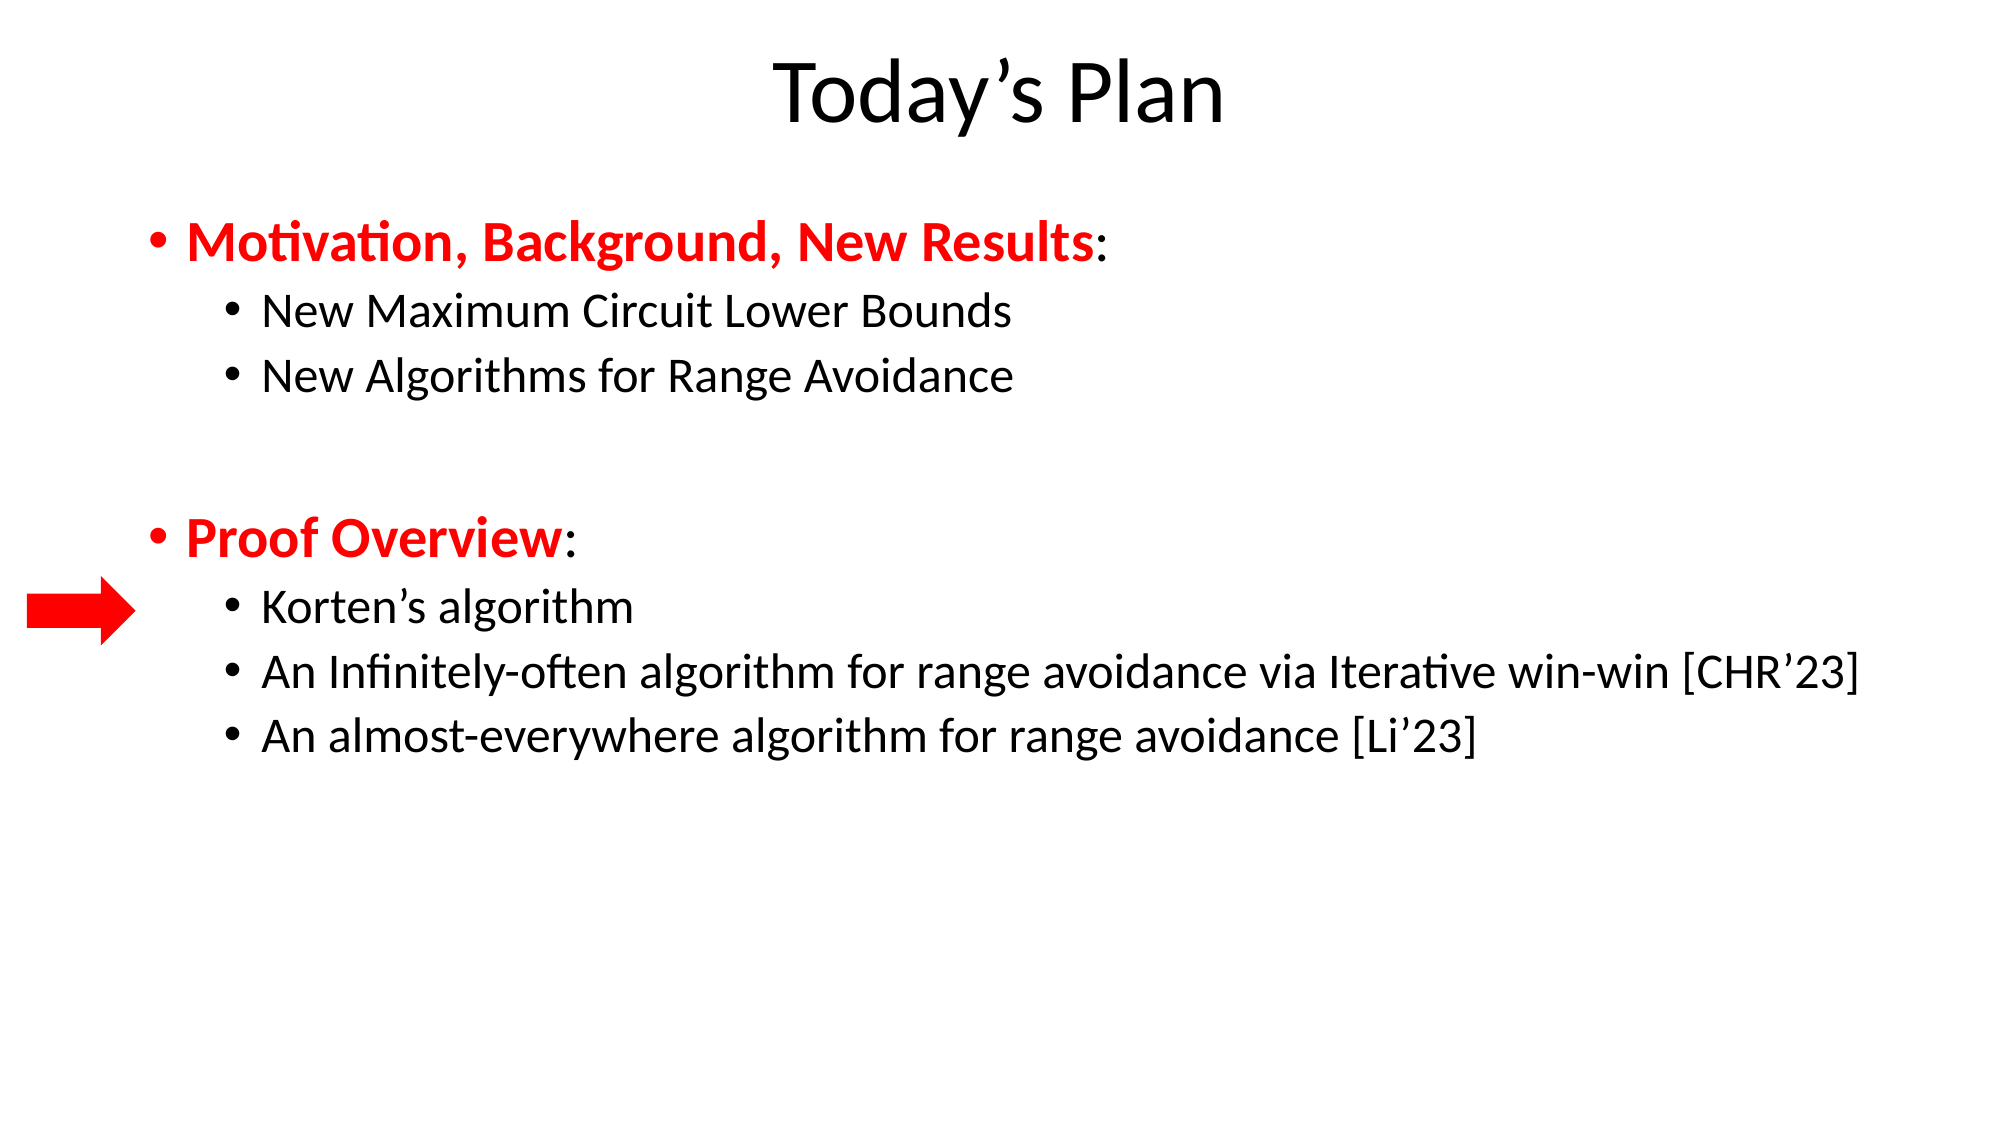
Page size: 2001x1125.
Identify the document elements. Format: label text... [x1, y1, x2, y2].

title Today’s Plan [137, 19, 1863, 168]
list Motivation, Background, New Results: New Maximum Circuit Lower Bounds New Algorithms for Range Avoidance Proof Overview: Korten’s algorithm An Infinitely-often algorithm for range avoidance via Iterative win-win [CHR’23] An almost-everywhere algorithm for range avoidance [Li’23] [134, 203, 1942, 1083]
text_box [26, 576, 136, 646]
